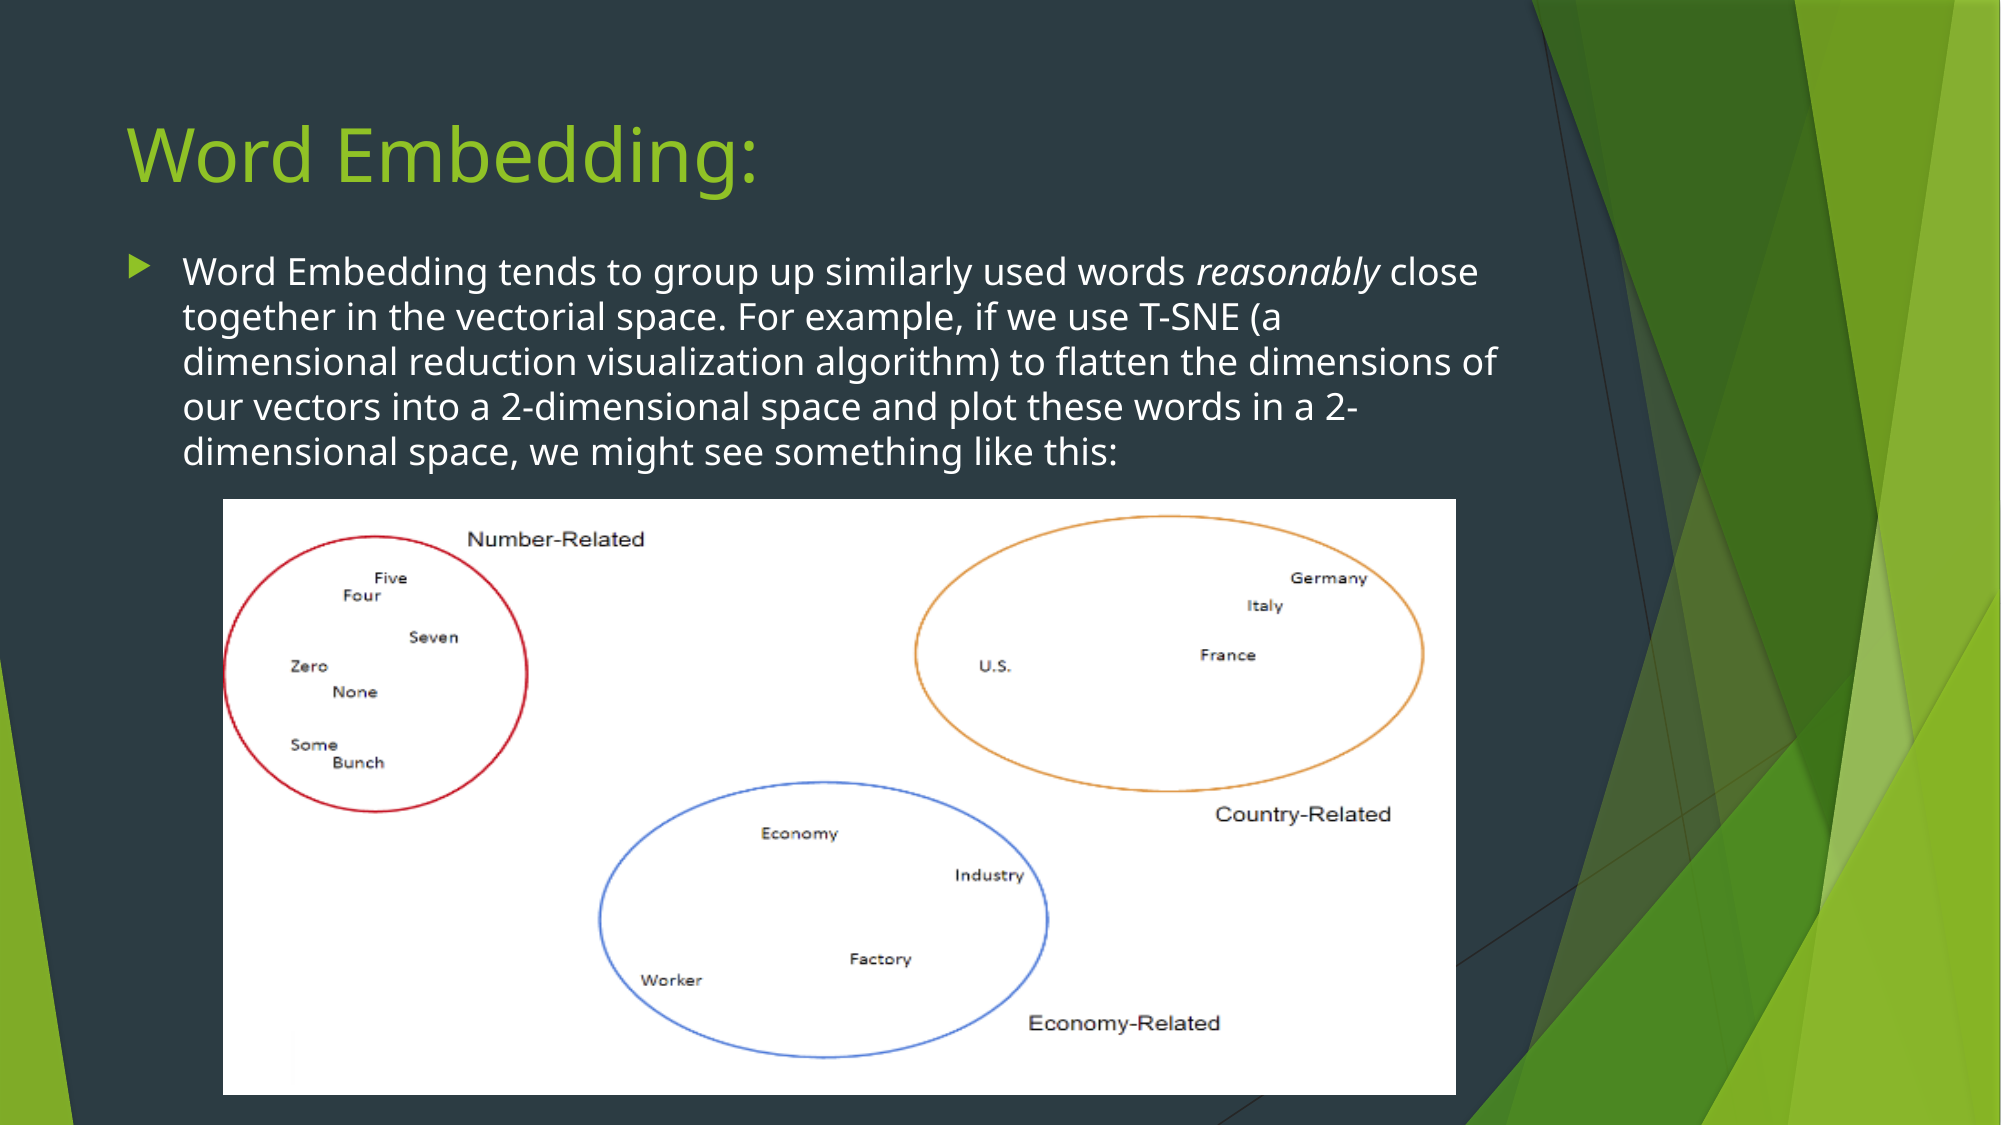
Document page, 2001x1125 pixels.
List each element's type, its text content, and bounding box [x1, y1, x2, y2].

title Word Embedding: [111, 99, 1522, 240]
picture [223, 499, 1457, 1095]
list Word Embedding tends to group up similarly used words reasonably close together in the vectorial space. For example, if we use T-SNE (a dimensional reduction visualization algorithm) to flatten the dimensions of our vectors into a 2-dimensional space and plot these words in a 2-dimensional space, we might see something like this: [111, 240, 1522, 992]
